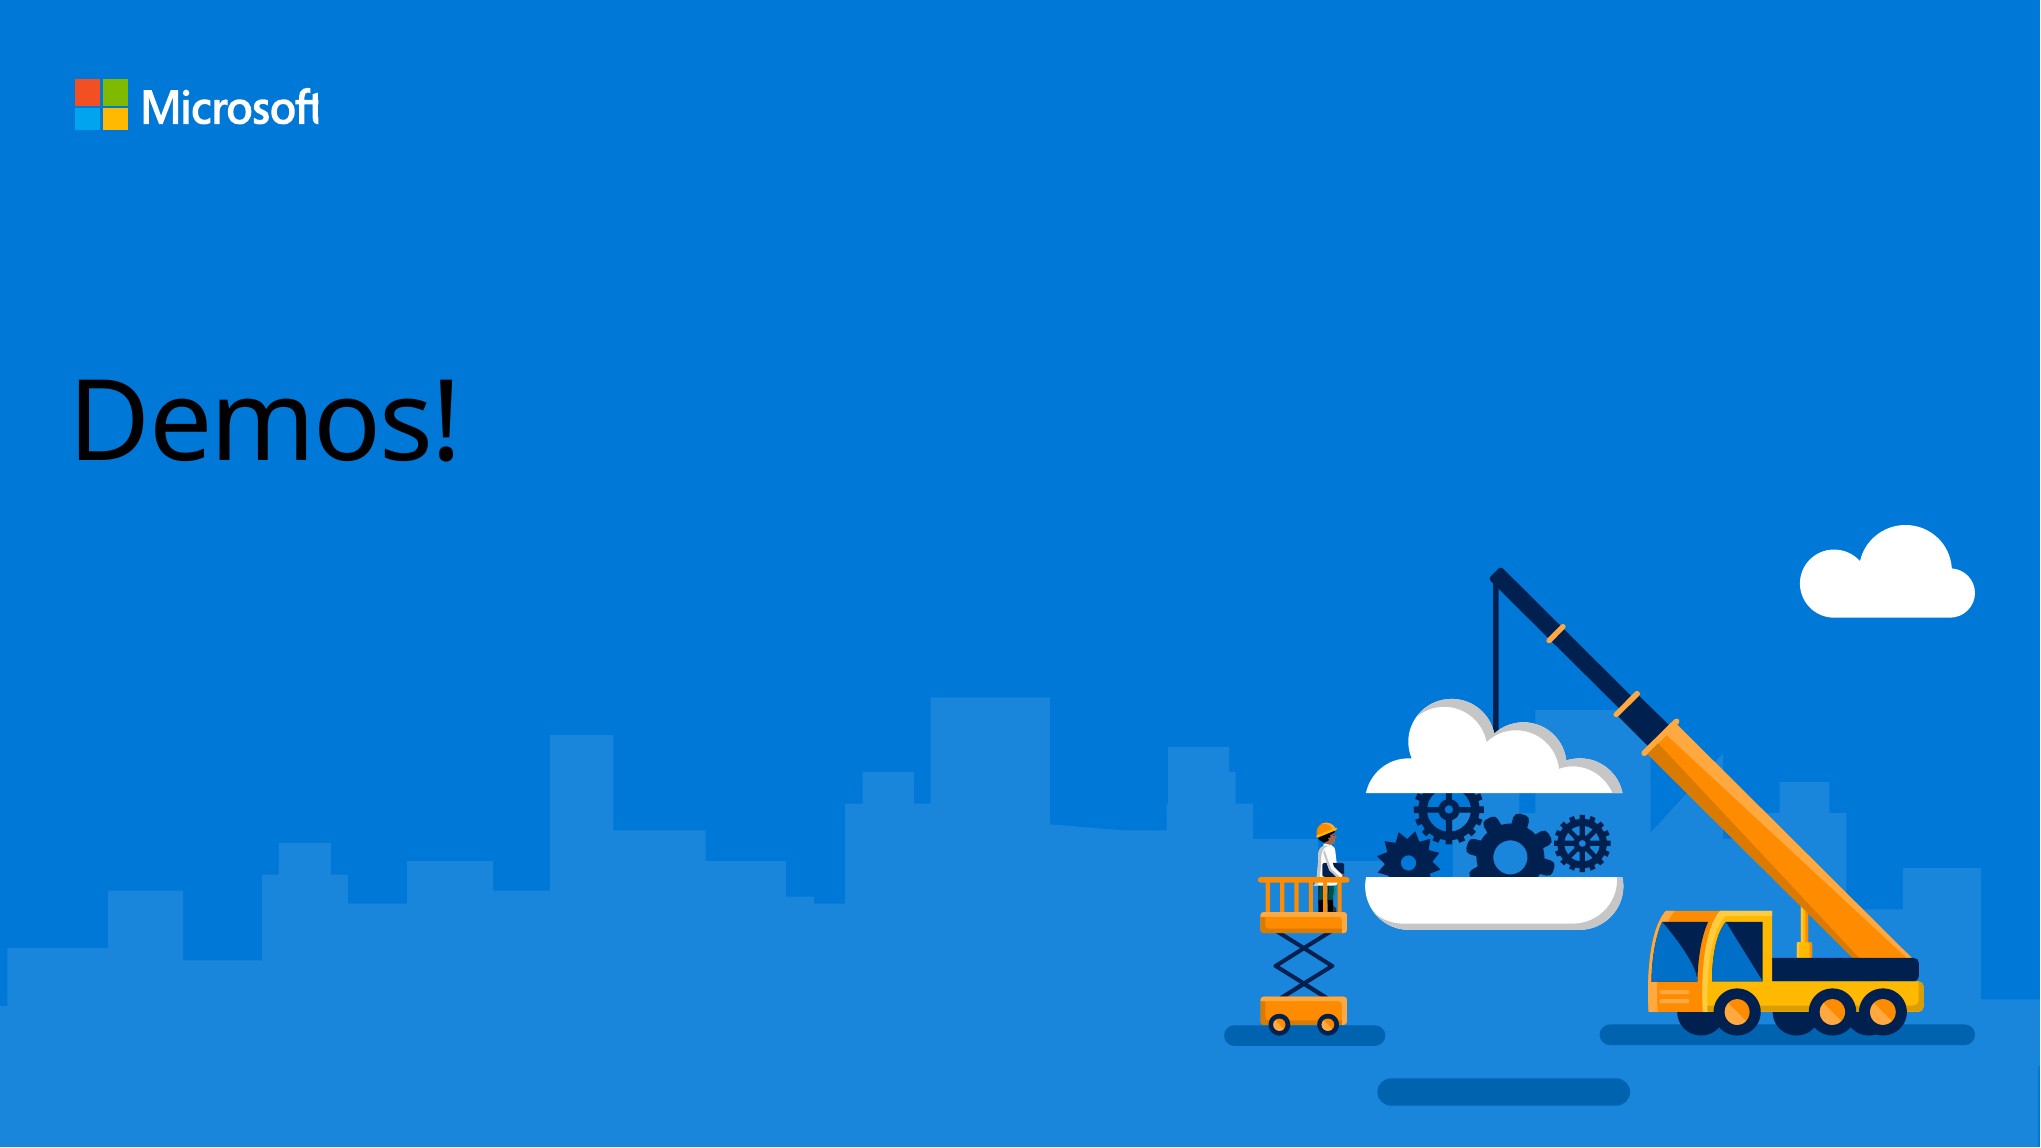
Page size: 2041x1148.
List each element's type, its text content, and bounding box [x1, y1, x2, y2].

title Demos! [45, 348, 1546, 649]
